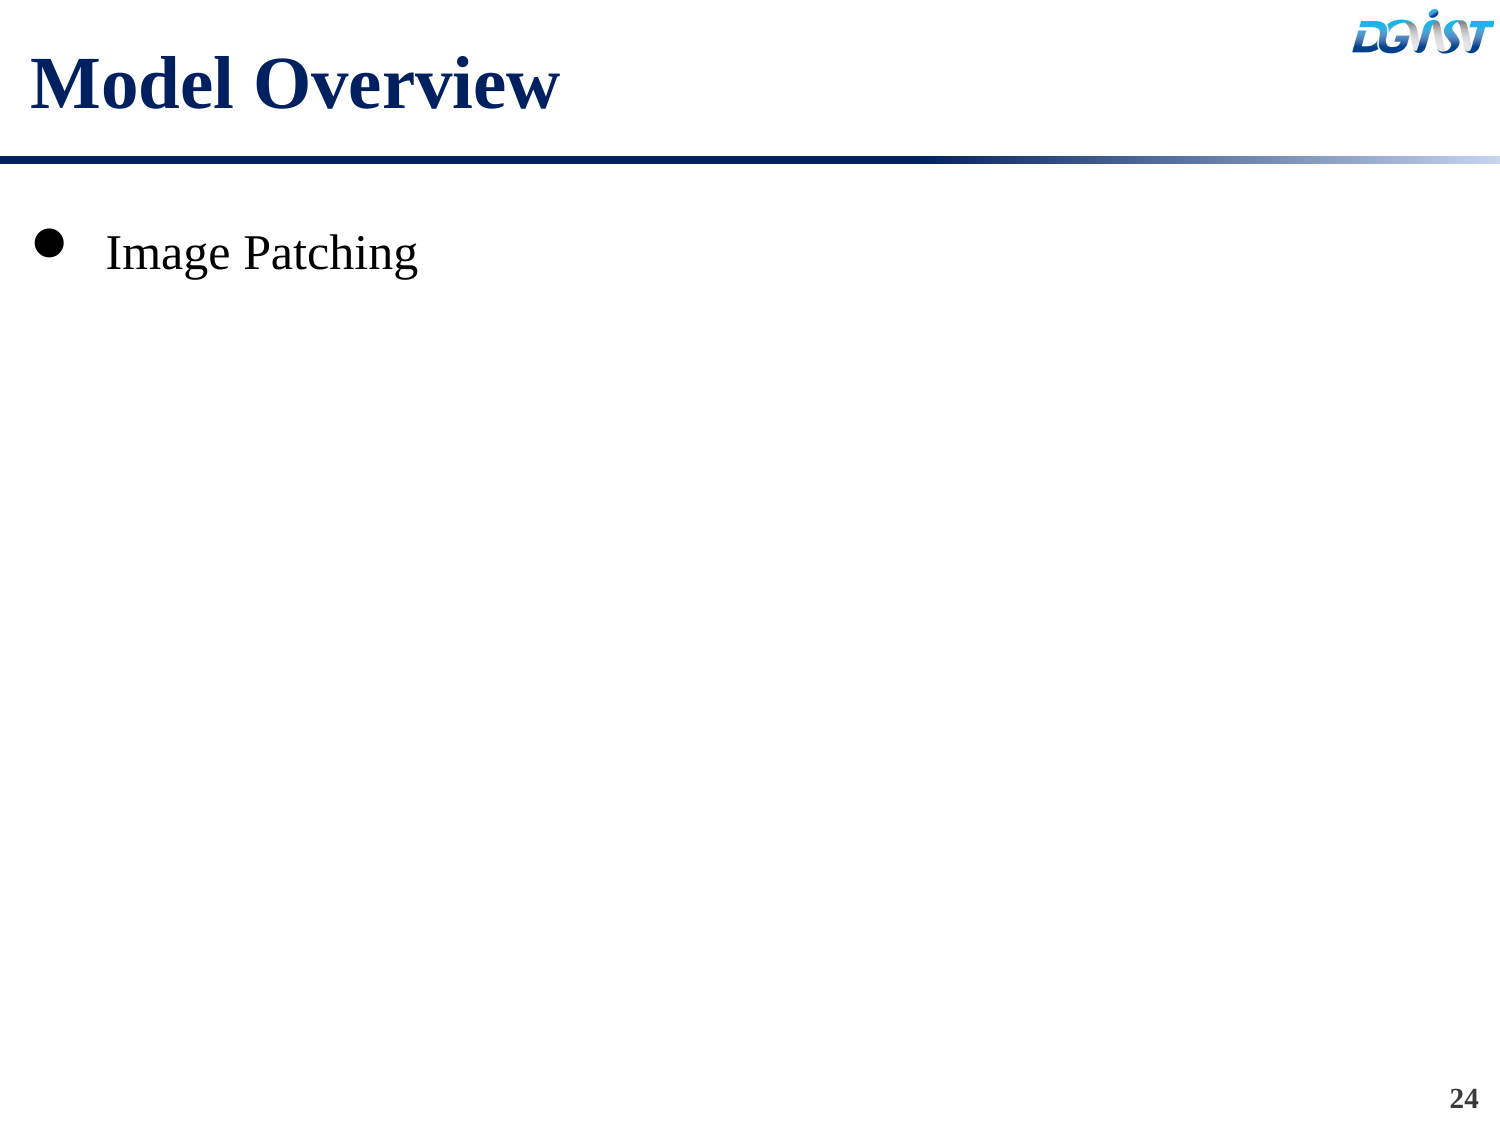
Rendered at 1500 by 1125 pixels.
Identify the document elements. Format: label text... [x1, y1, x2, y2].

text_box Model Overview [15, 19, 1440, 139]
text_box 24 [1430, 1072, 1494, 1118]
picture [1352, 7, 1494, 55]
text_box [0, 155, 1500, 165]
text_box Image Patching [15, 181, 1476, 287]
